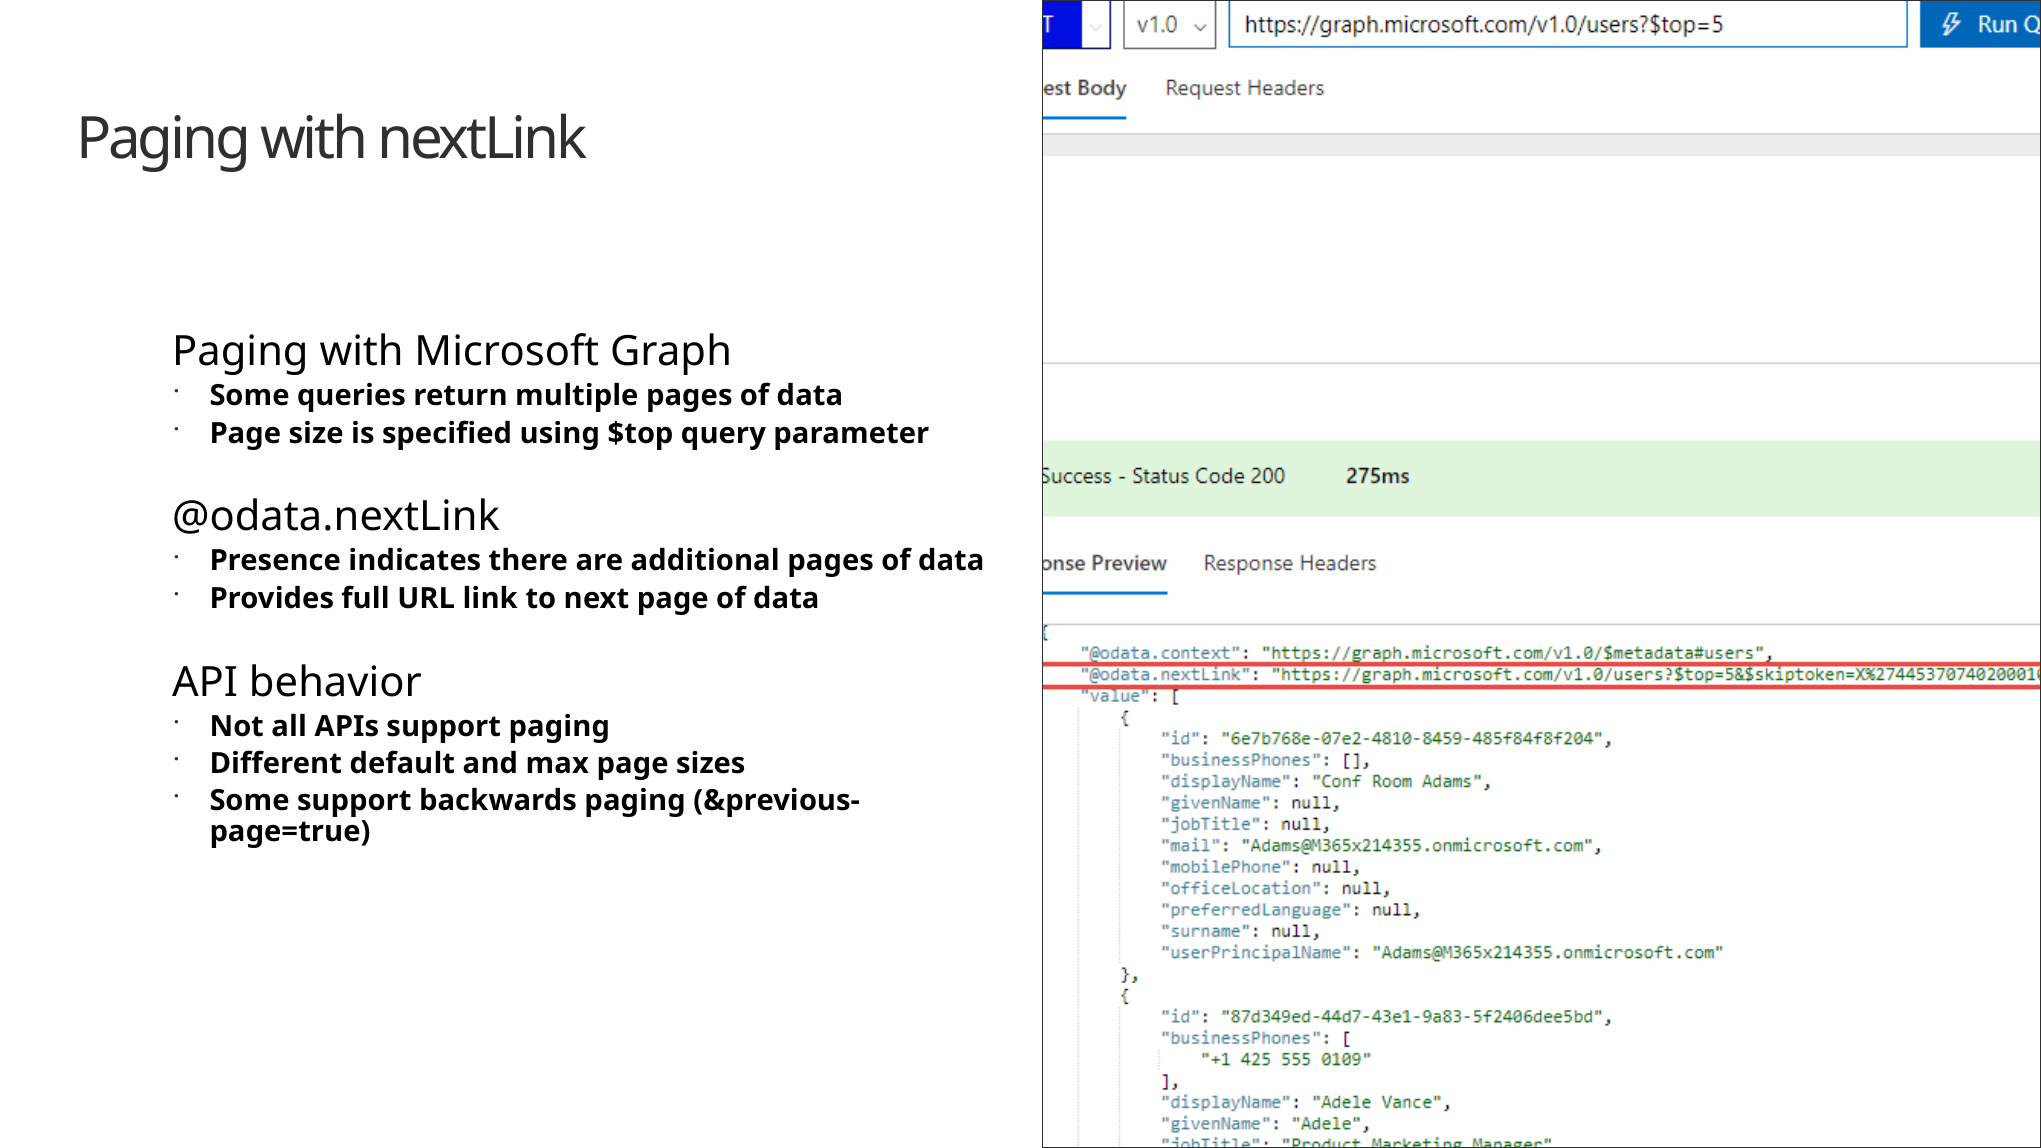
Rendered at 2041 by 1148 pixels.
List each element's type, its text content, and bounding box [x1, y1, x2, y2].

picture [1042, 0, 2041, 1148]
list Paging with Microsoft Graph Some queries return multiple pages of data Page size is specified using $top query parameter @odata.nextLink Presence indicates there are additional pages of data Provides full URL link to next page of data API behavior Not all APIs support paging Different default and max page sizes Some support backwards paging (&previous-page=true) [148, 314, 1023, 891]
title Paging with nextLink [76, 103, 1004, 172]
